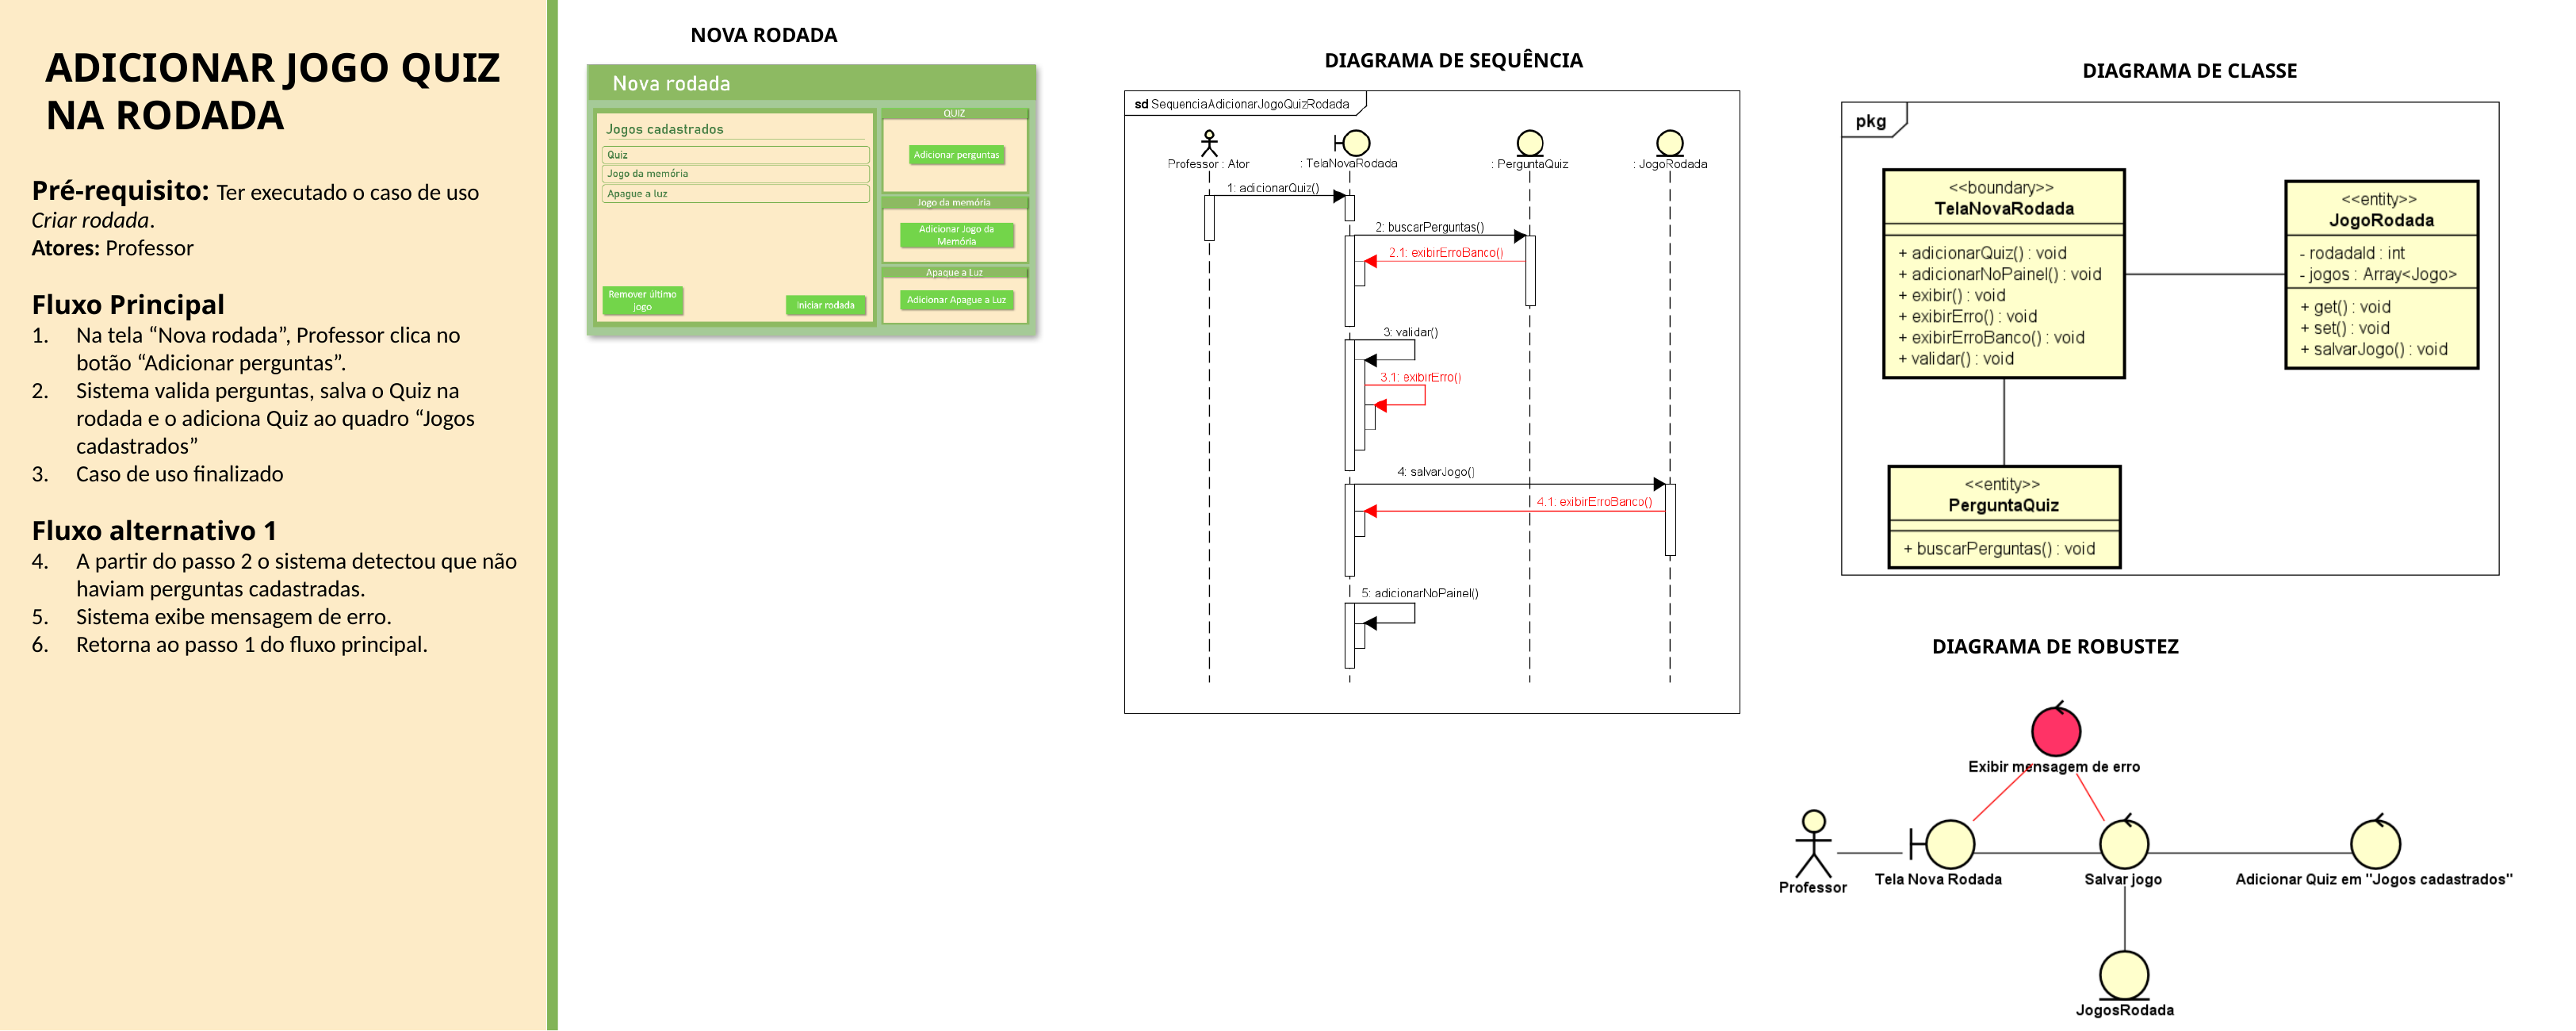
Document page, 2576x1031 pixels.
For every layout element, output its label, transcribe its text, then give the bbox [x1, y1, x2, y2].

text_box Pré-requisito: Ter executado o caso de uso Criar rodada. Atores: Professor Fluxo Principal Na tela “Nova rodada”, Professor clica no botão “Adicionar perguntas”. Sistema valida perguntas, salva o Quiz na rodada e o adiciona Quiz ao quadro “Jogos cadastrados” Caso de uso finalizado Fluxo alternativo 1 A partir do passo 2 o sistema detectou que não haviam perguntas cadastradas. Sistema exibe mensagem de erro. Retorna ao passo 1 do fluxo principal. [20, 167, 531, 700]
text_box ADICIONAR JOGO QUIZ NA RODADA [33, 36, 534, 144]
text_box [0, 0, 546, 1031]
picture [1778, 664, 2520, 1026]
text_box NOVA RODADA [679, 16, 1178, 52]
picture [587, 63, 1036, 335]
text_box [546, 0, 559, 1031]
picture [1828, 88, 2513, 588]
picture [1114, 80, 1750, 722]
text_box DIAGRAMA DE SEQUÊNCIA [1312, 42, 1812, 78]
text_box DIAGRAMA DE ROBUSTEZ [1920, 628, 2420, 664]
text_box DIAGRAMA DE CLASSE [2070, 52, 2570, 88]
